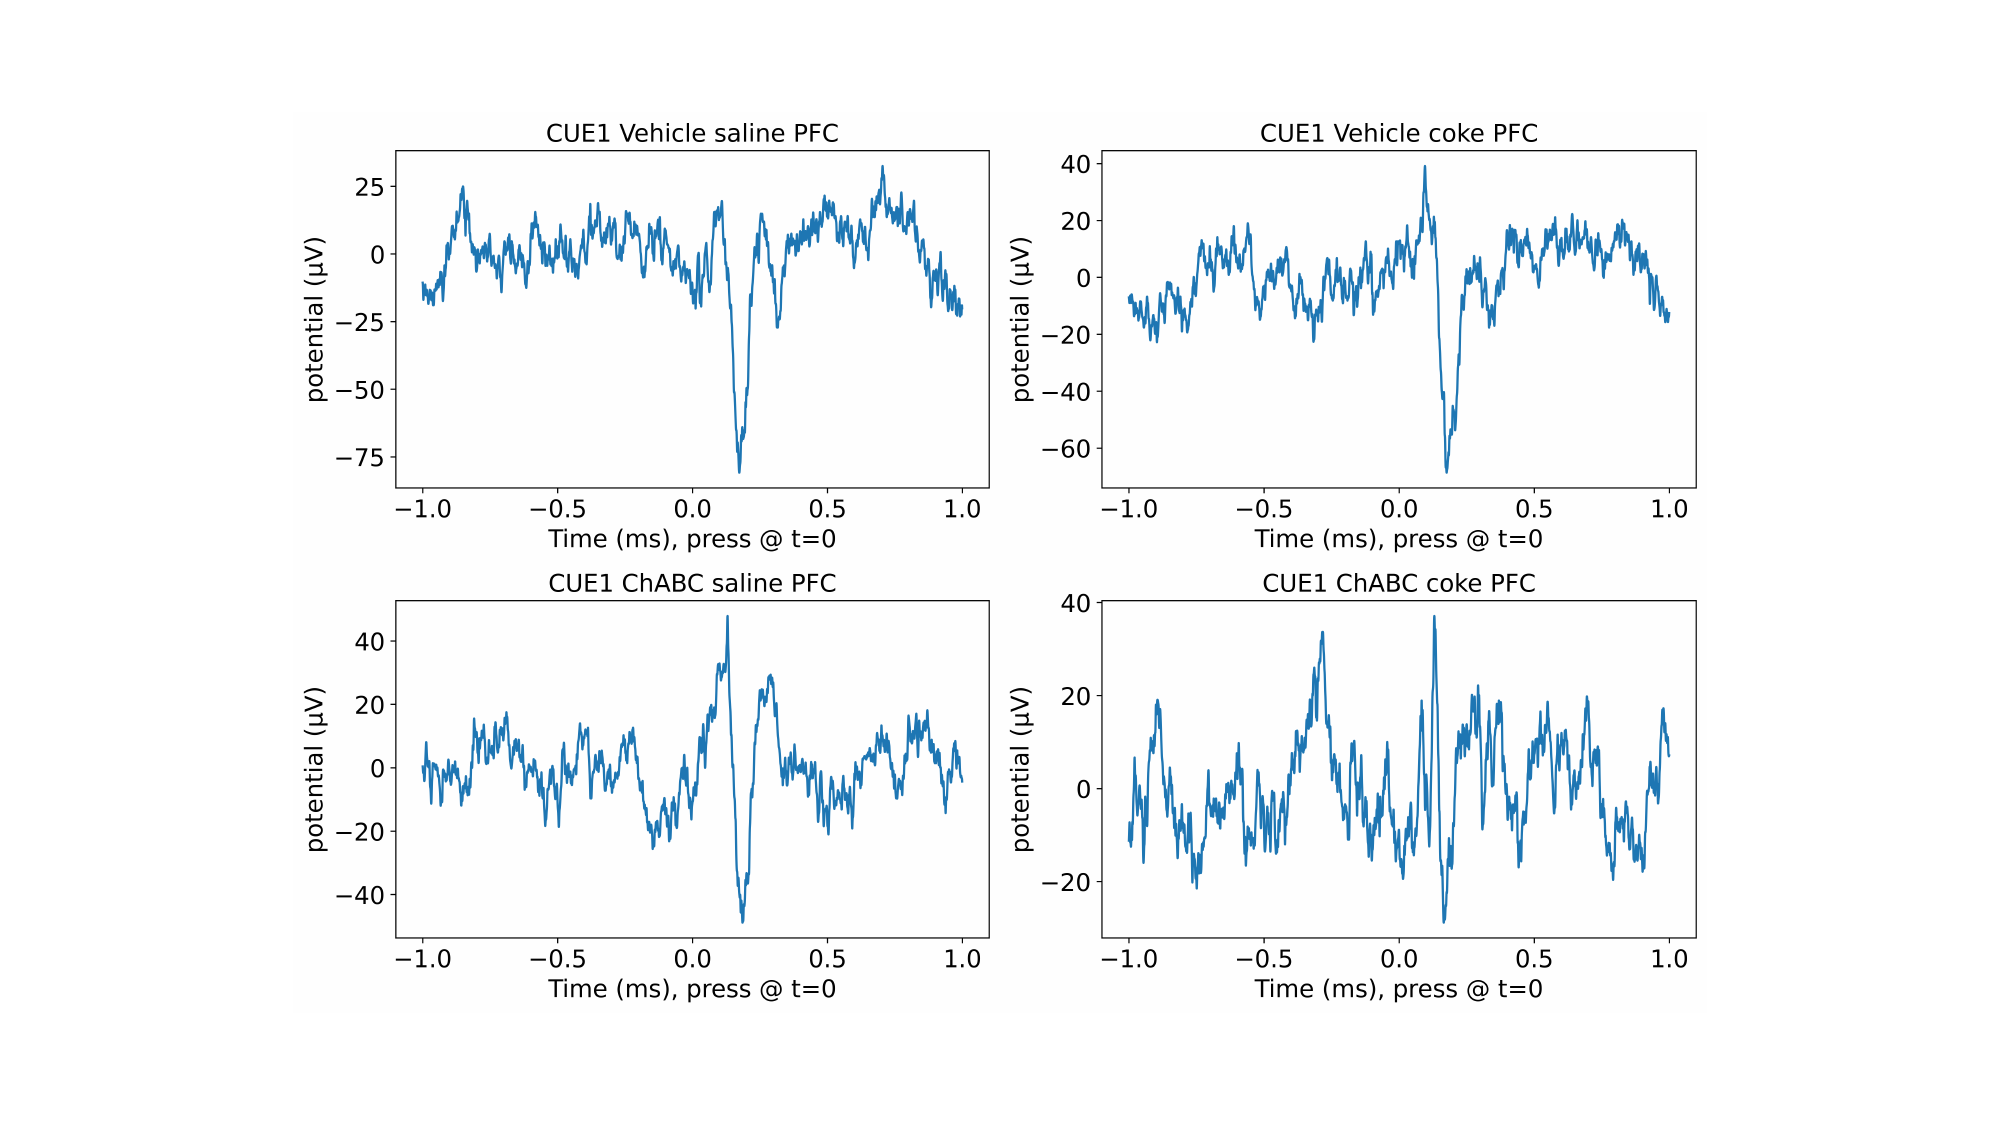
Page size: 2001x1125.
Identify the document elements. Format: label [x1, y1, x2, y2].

text_box [292, 111, 1708, 1013]
